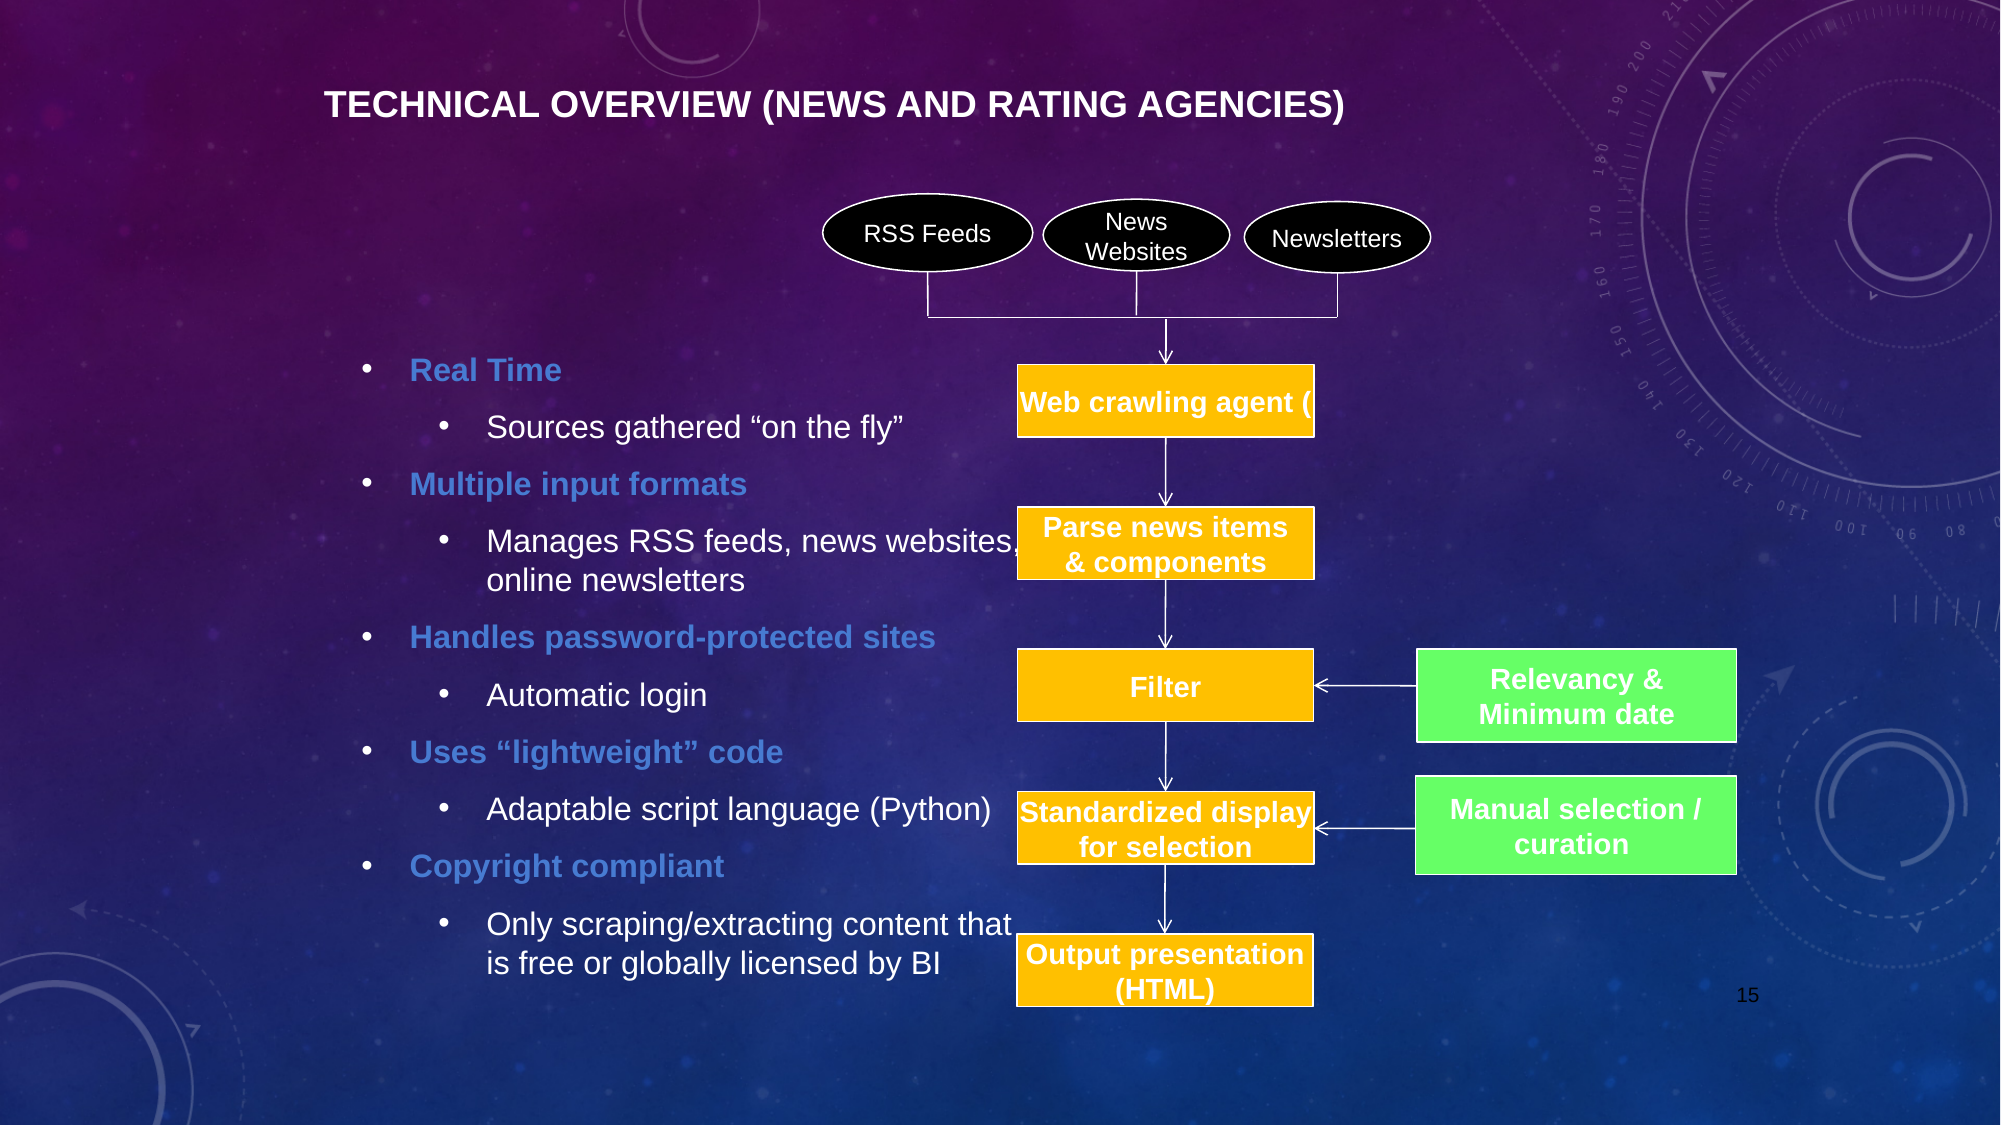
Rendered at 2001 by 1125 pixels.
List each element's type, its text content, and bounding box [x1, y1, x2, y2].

list Real Time Sources gathered “on the fly” Multiple input formats Manages RSS feeds, news websites, online newsletters Handles password-protected sites Automatic login Uses “lightweight” code Adaptable script language (Python) Copyright compliant Only scraping/extracting content that is free or globally licensed by BI [269, 340, 1053, 999]
picture [0, 0, 2001, 1125]
text_box Manual selection / curation [1415, 776, 1737, 875]
text_box News Websites [1043, 199, 1230, 271]
text_box RSS Feeds [822, 193, 1033, 272]
slide_number 15 [1684, 963, 1775, 1025]
text_box Web crawling agent ( [1053, 364, 1315, 437]
text_box Filter [1053, 649, 1314, 722]
text_box Parse news items & components [1053, 506, 1314, 580]
text_box Standardized display for selection [1053, 791, 1314, 864]
title Technical Overview (NEWS and Rating Agencies) [308, 46, 1422, 158]
text_box Newsletters [1244, 201, 1431, 273]
text_box Output presentation (HTML) [1016, 933, 1314, 1007]
text_box Relevancy & Minimum date [1417, 649, 1737, 742]
